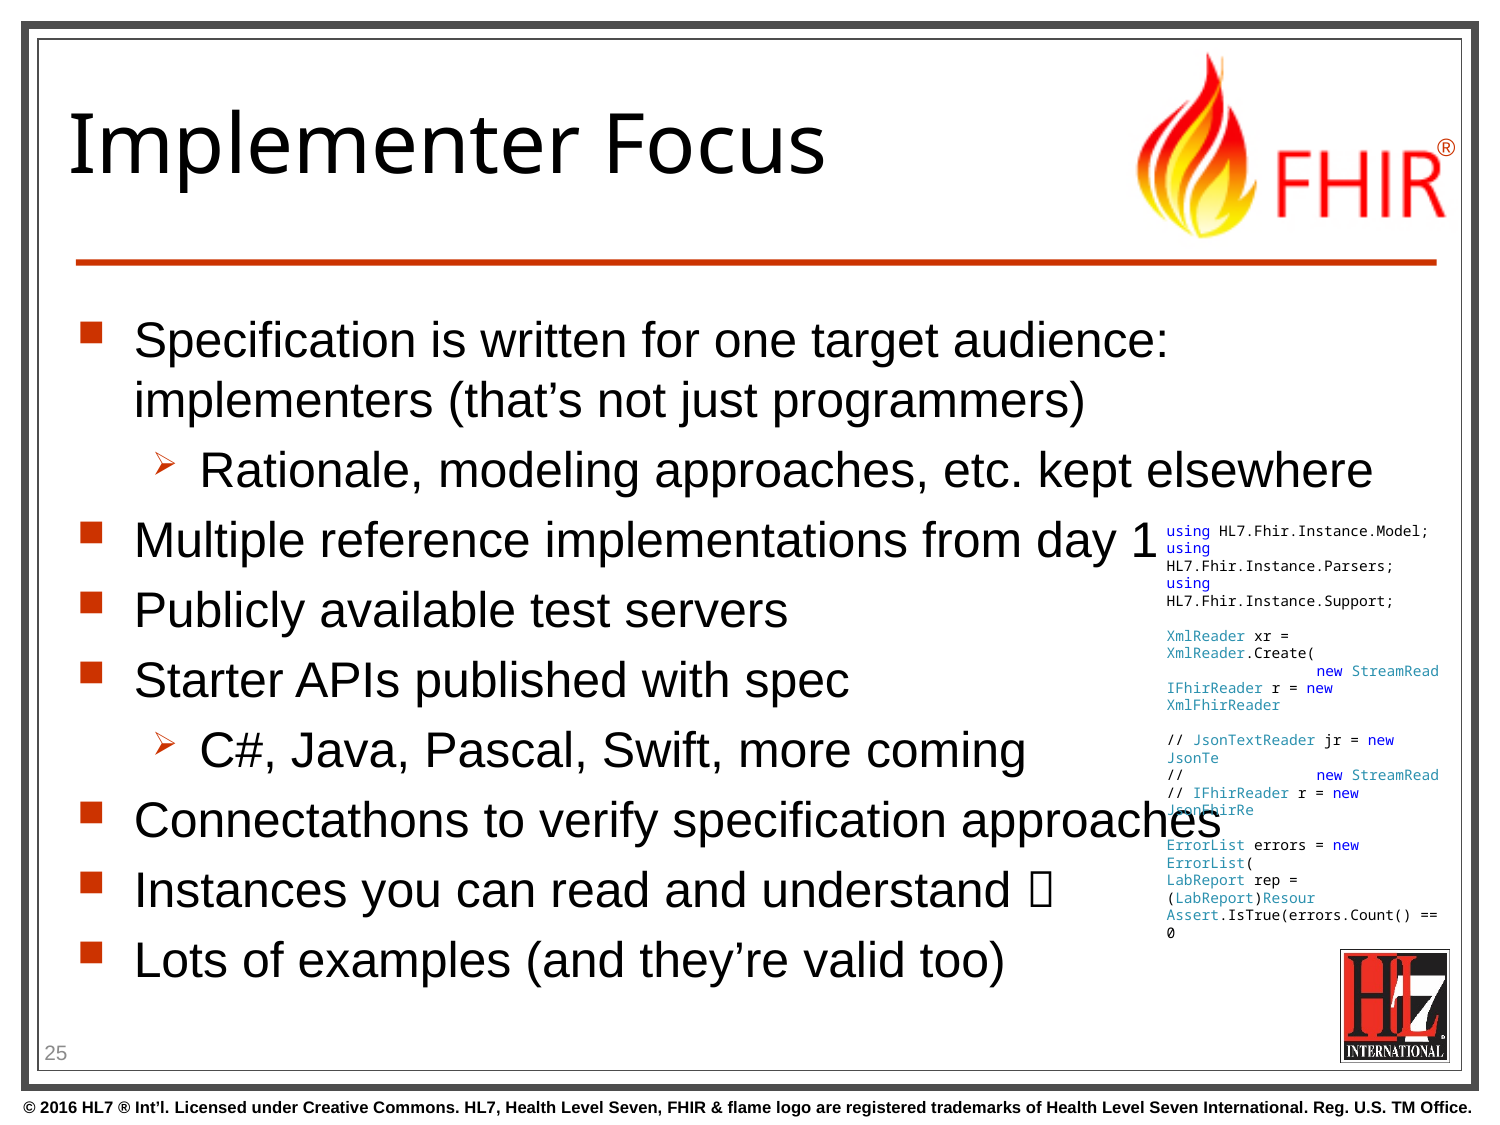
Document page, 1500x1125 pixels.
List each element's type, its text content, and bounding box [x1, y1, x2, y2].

list Specification is written for one target audience: implementers (that’s not just programmers) Rationale, modeling approaches, etc. kept elsewhere Multiple reference implementations from day 1 Publicly available test servers Starter APIs published with spec C#, Java, Pascal, Swift, more coming Connectathons to verify specification approaches Instances you can read and understand  Lots of examples (and they’re valid too) [62, 299, 1438, 1059]
picture [1124, 42, 1458, 249]
slide_number 25 [29, 1034, 148, 1071]
picture [1340, 949, 1450, 1063]
title Implementer Focus [53, 54, 1128, 244]
text_box using HL7.Fhir.Instance.Model; using HL7.Fhir.Instance.Parsers; using HL7.Fhir.Instance.Support; XmlReader xr = XmlReader.Create( new StreamRead IFhirReader r = new XmlFhirReader // JsonTextReader jr = new JsonTe // new StreamRead // IFhirReader r = new JsonFhirRe ErrorList errors = new ErrorList( LabReport rep = (LabReport)Resour Assert.IsTrue(errors.Count() == 0 [1151, 514, 1459, 798]
